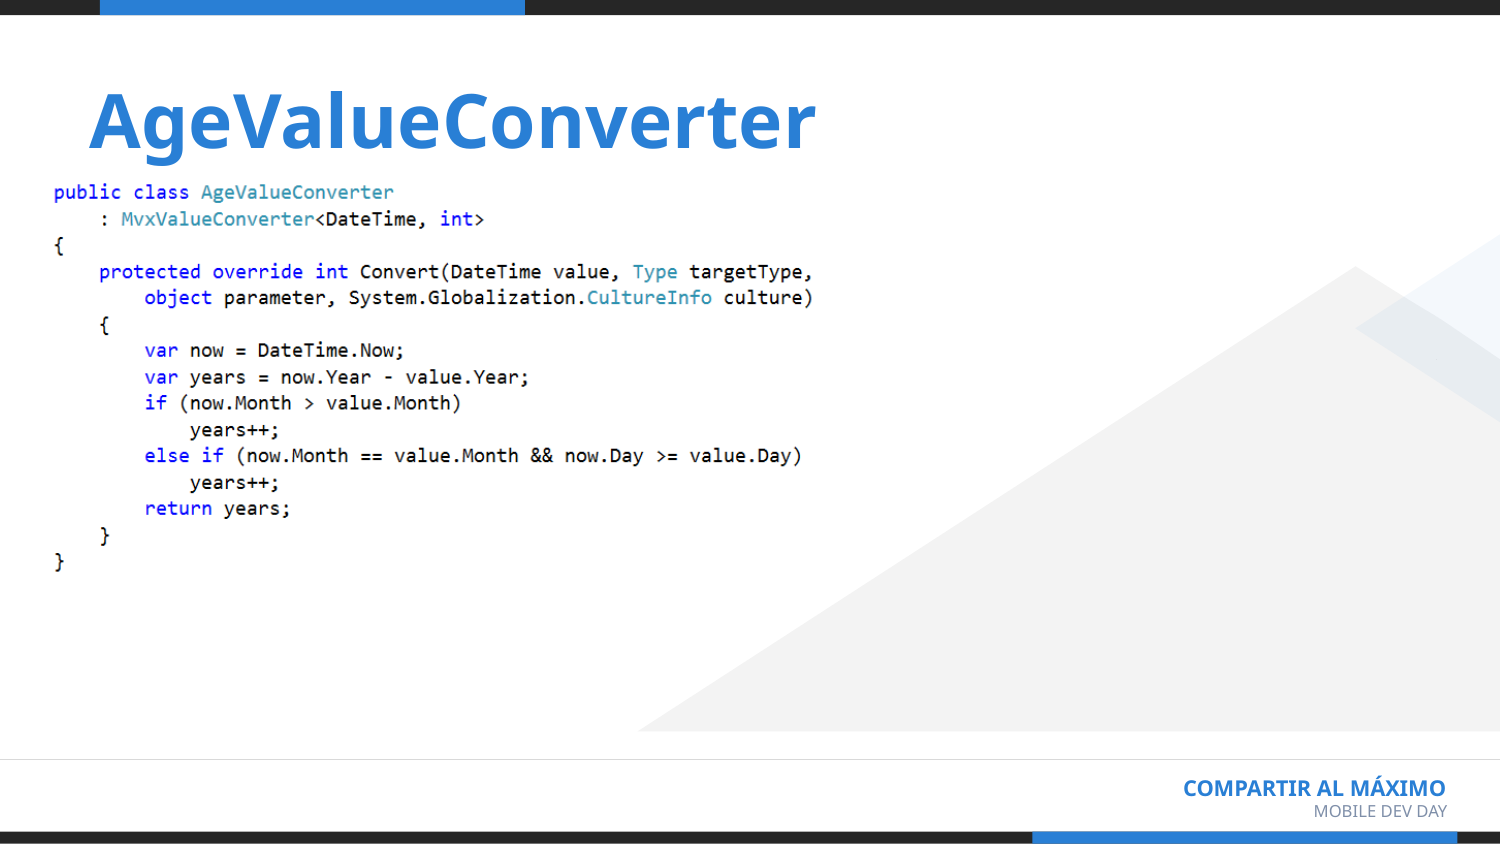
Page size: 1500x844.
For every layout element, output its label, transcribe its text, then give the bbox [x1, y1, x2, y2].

picture [37, 174, 863, 583]
title AgeValueConverter [75, 65, 1425, 130]
